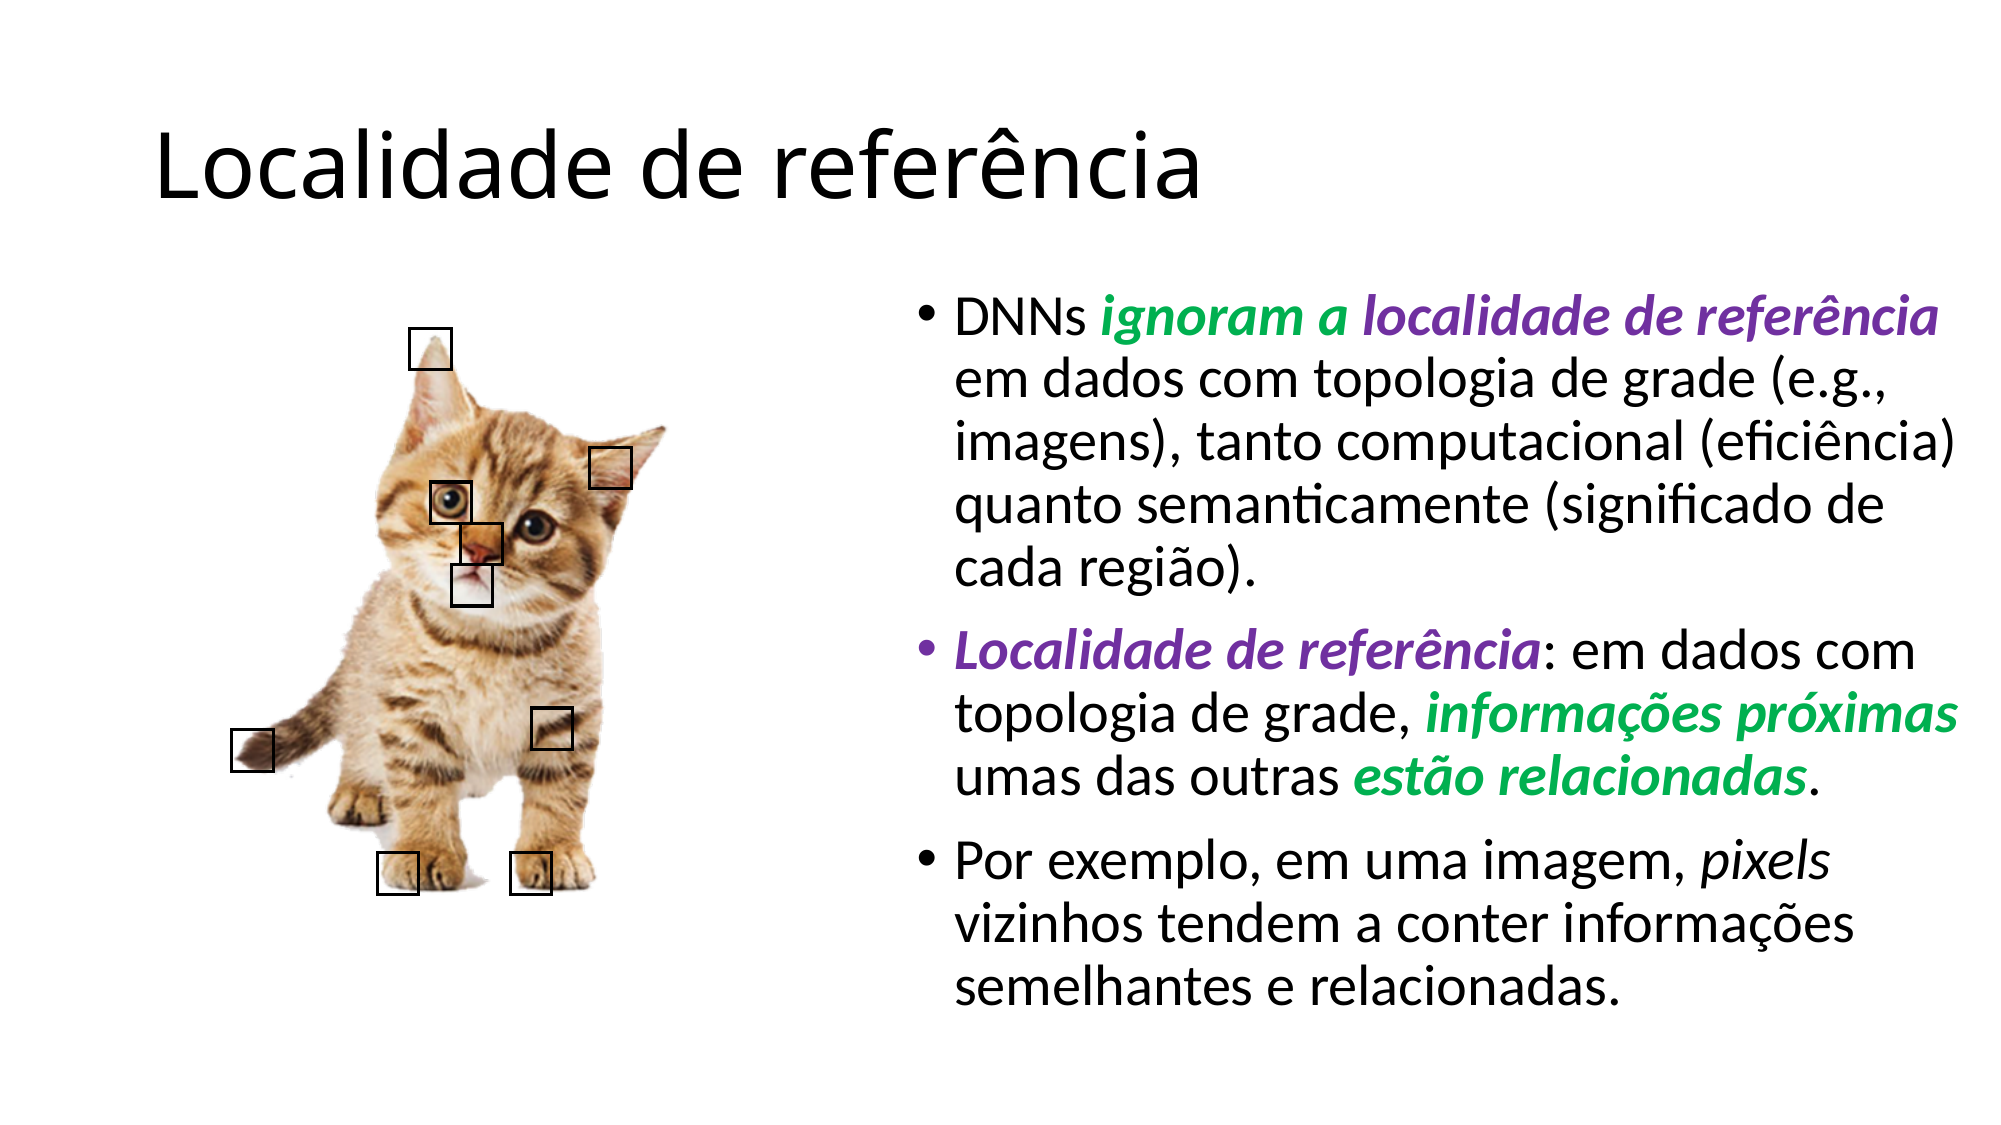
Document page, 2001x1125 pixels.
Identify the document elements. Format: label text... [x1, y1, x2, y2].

title Localidade de referência [137, 59, 1863, 278]
picture [230, 328, 672, 904]
list DNNs ignoram a localidade de referência em dados com topologia de grade (e.g., imagens), tanto computacional (eficiência) quanto semanticamente (significado de cada região). Localidade de referência: em dados com topologia de grade, informações próximas umas das outras estão relacionadas. Por exemplo, em uma imagem, pixels vizinhos tendem a conter informações semelhantes e relacionadas. [901, 277, 1981, 1125]
